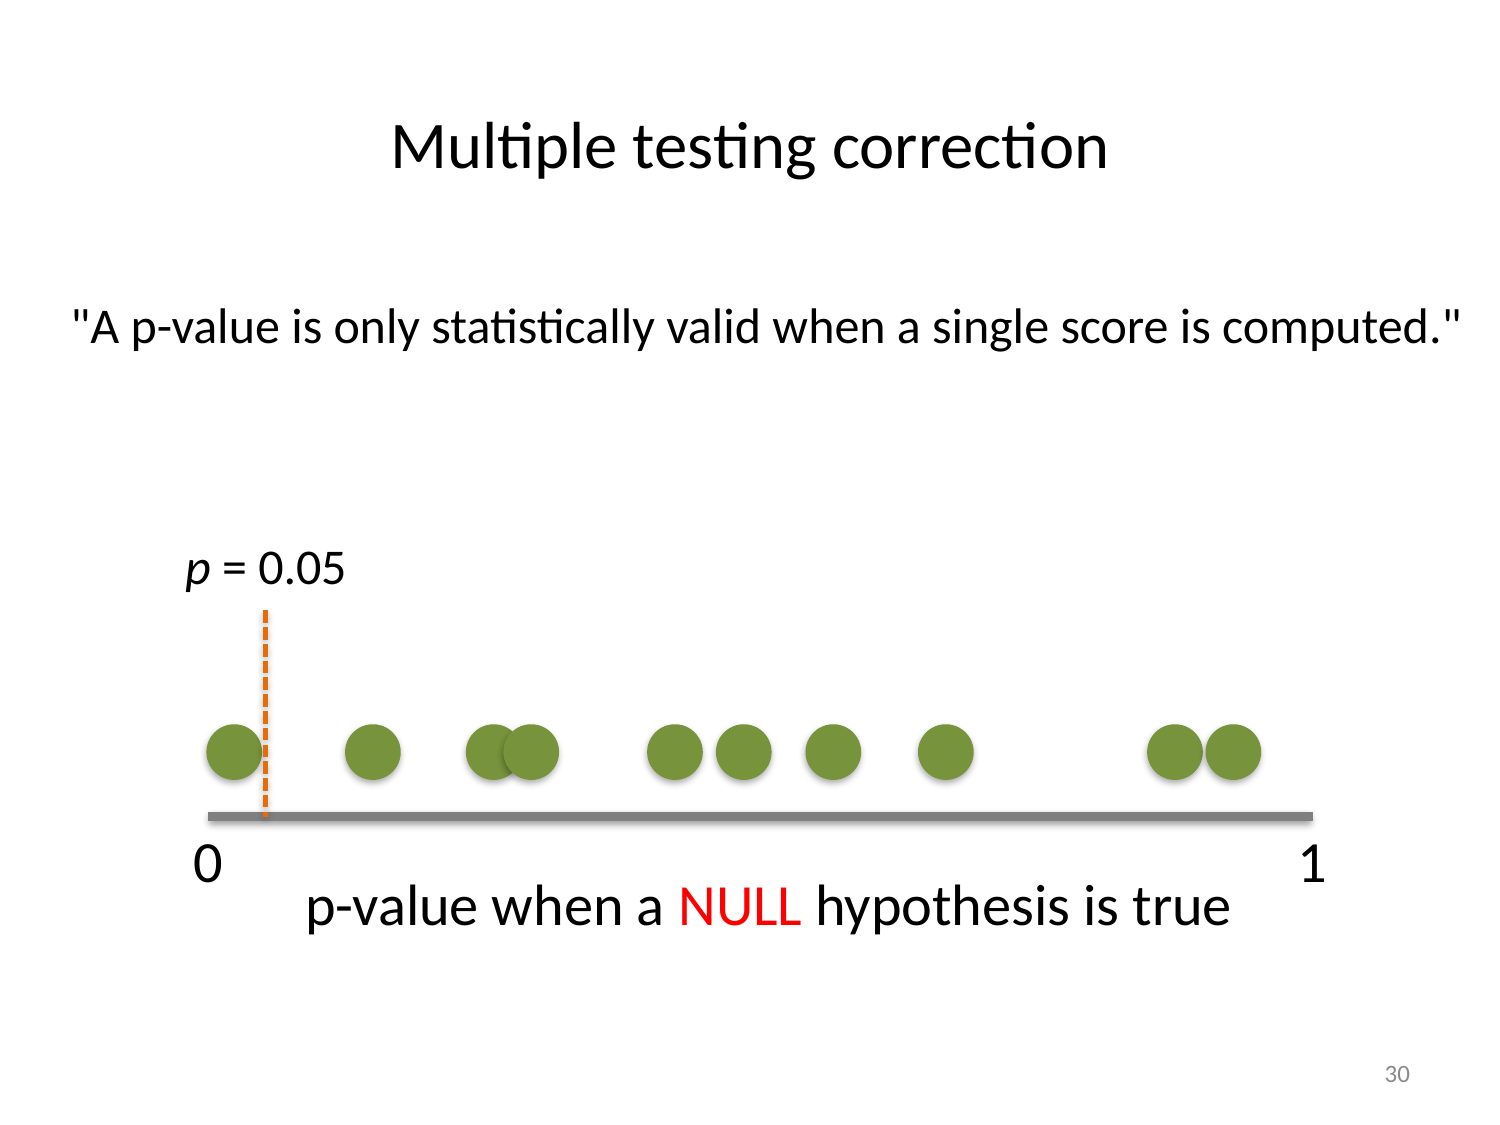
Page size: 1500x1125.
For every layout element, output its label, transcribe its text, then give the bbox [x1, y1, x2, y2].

text_box [918, 724, 974, 780]
text_box [1205, 724, 1262, 780]
text_box [647, 724, 703, 780]
text_box [715, 724, 772, 780]
text_box 1 [1282, 816, 1343, 902]
text_box [1147, 724, 1202, 780]
slide_number 30 [1074, 1042, 1425, 1103]
text_box "A p-value is only statistically valid when a single score is computed." [55, 286, 1478, 362]
text_box [805, 724, 862, 780]
text_box [465, 724, 511, 780]
text_box p-value when a NULL hypothesis is true [290, 859, 1248, 945]
text_box 0 [178, 816, 238, 902]
text_box [206, 724, 259, 780]
text_box [503, 724, 560, 780]
title Multiple testing correction [75, 67, 1425, 217]
text_box [345, 724, 401, 780]
text_box p = 0.05 [170, 526, 362, 602]
